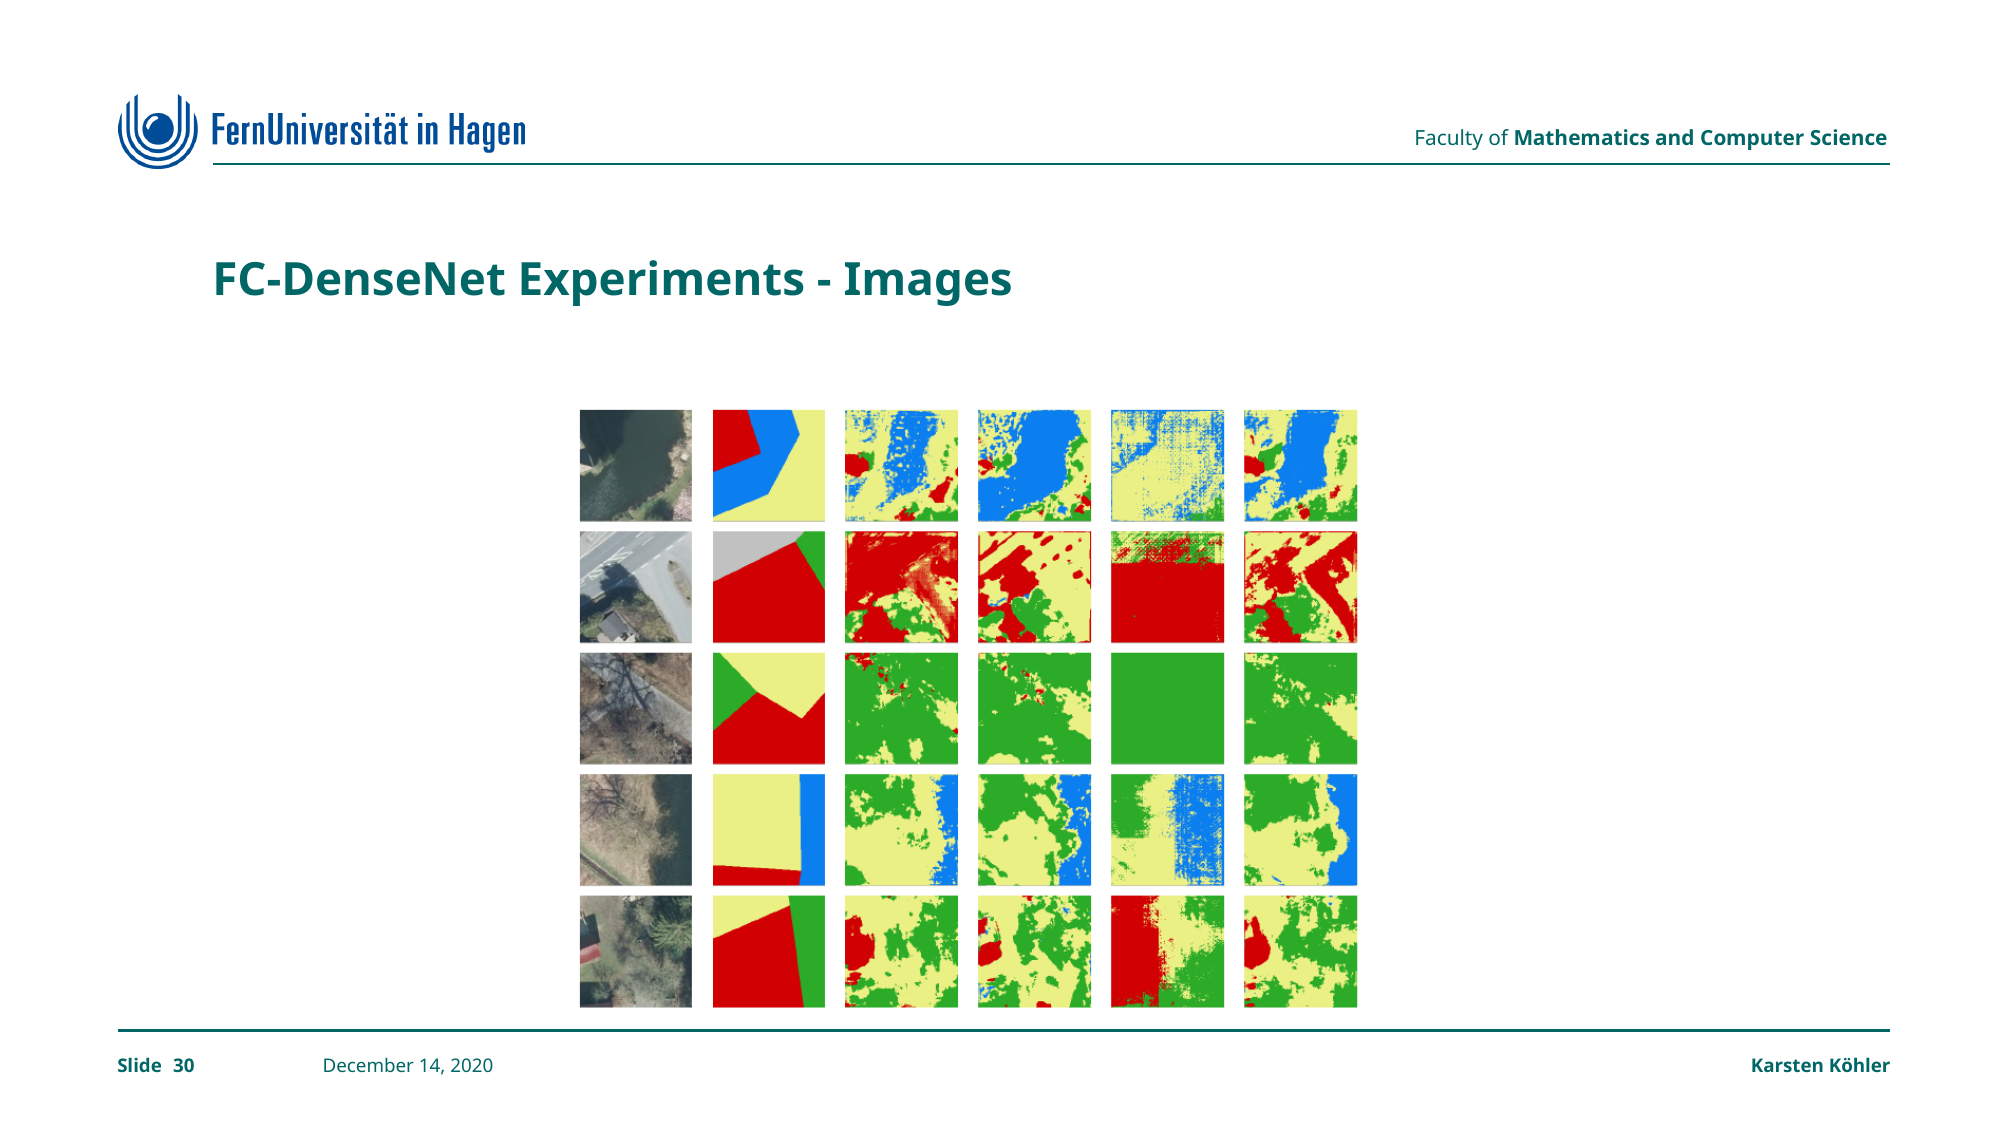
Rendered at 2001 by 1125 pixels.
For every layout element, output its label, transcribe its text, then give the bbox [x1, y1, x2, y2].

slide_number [322, 1054, 528, 1094]
title FC-DenseNet Experiments - Images [212, 249, 1890, 315]
picture [118, 94, 525, 169]
slide_number 30 [173, 1054, 280, 1094]
picture [562, 393, 1372, 1017]
footer Karsten Köhler [595, 1054, 1891, 1094]
